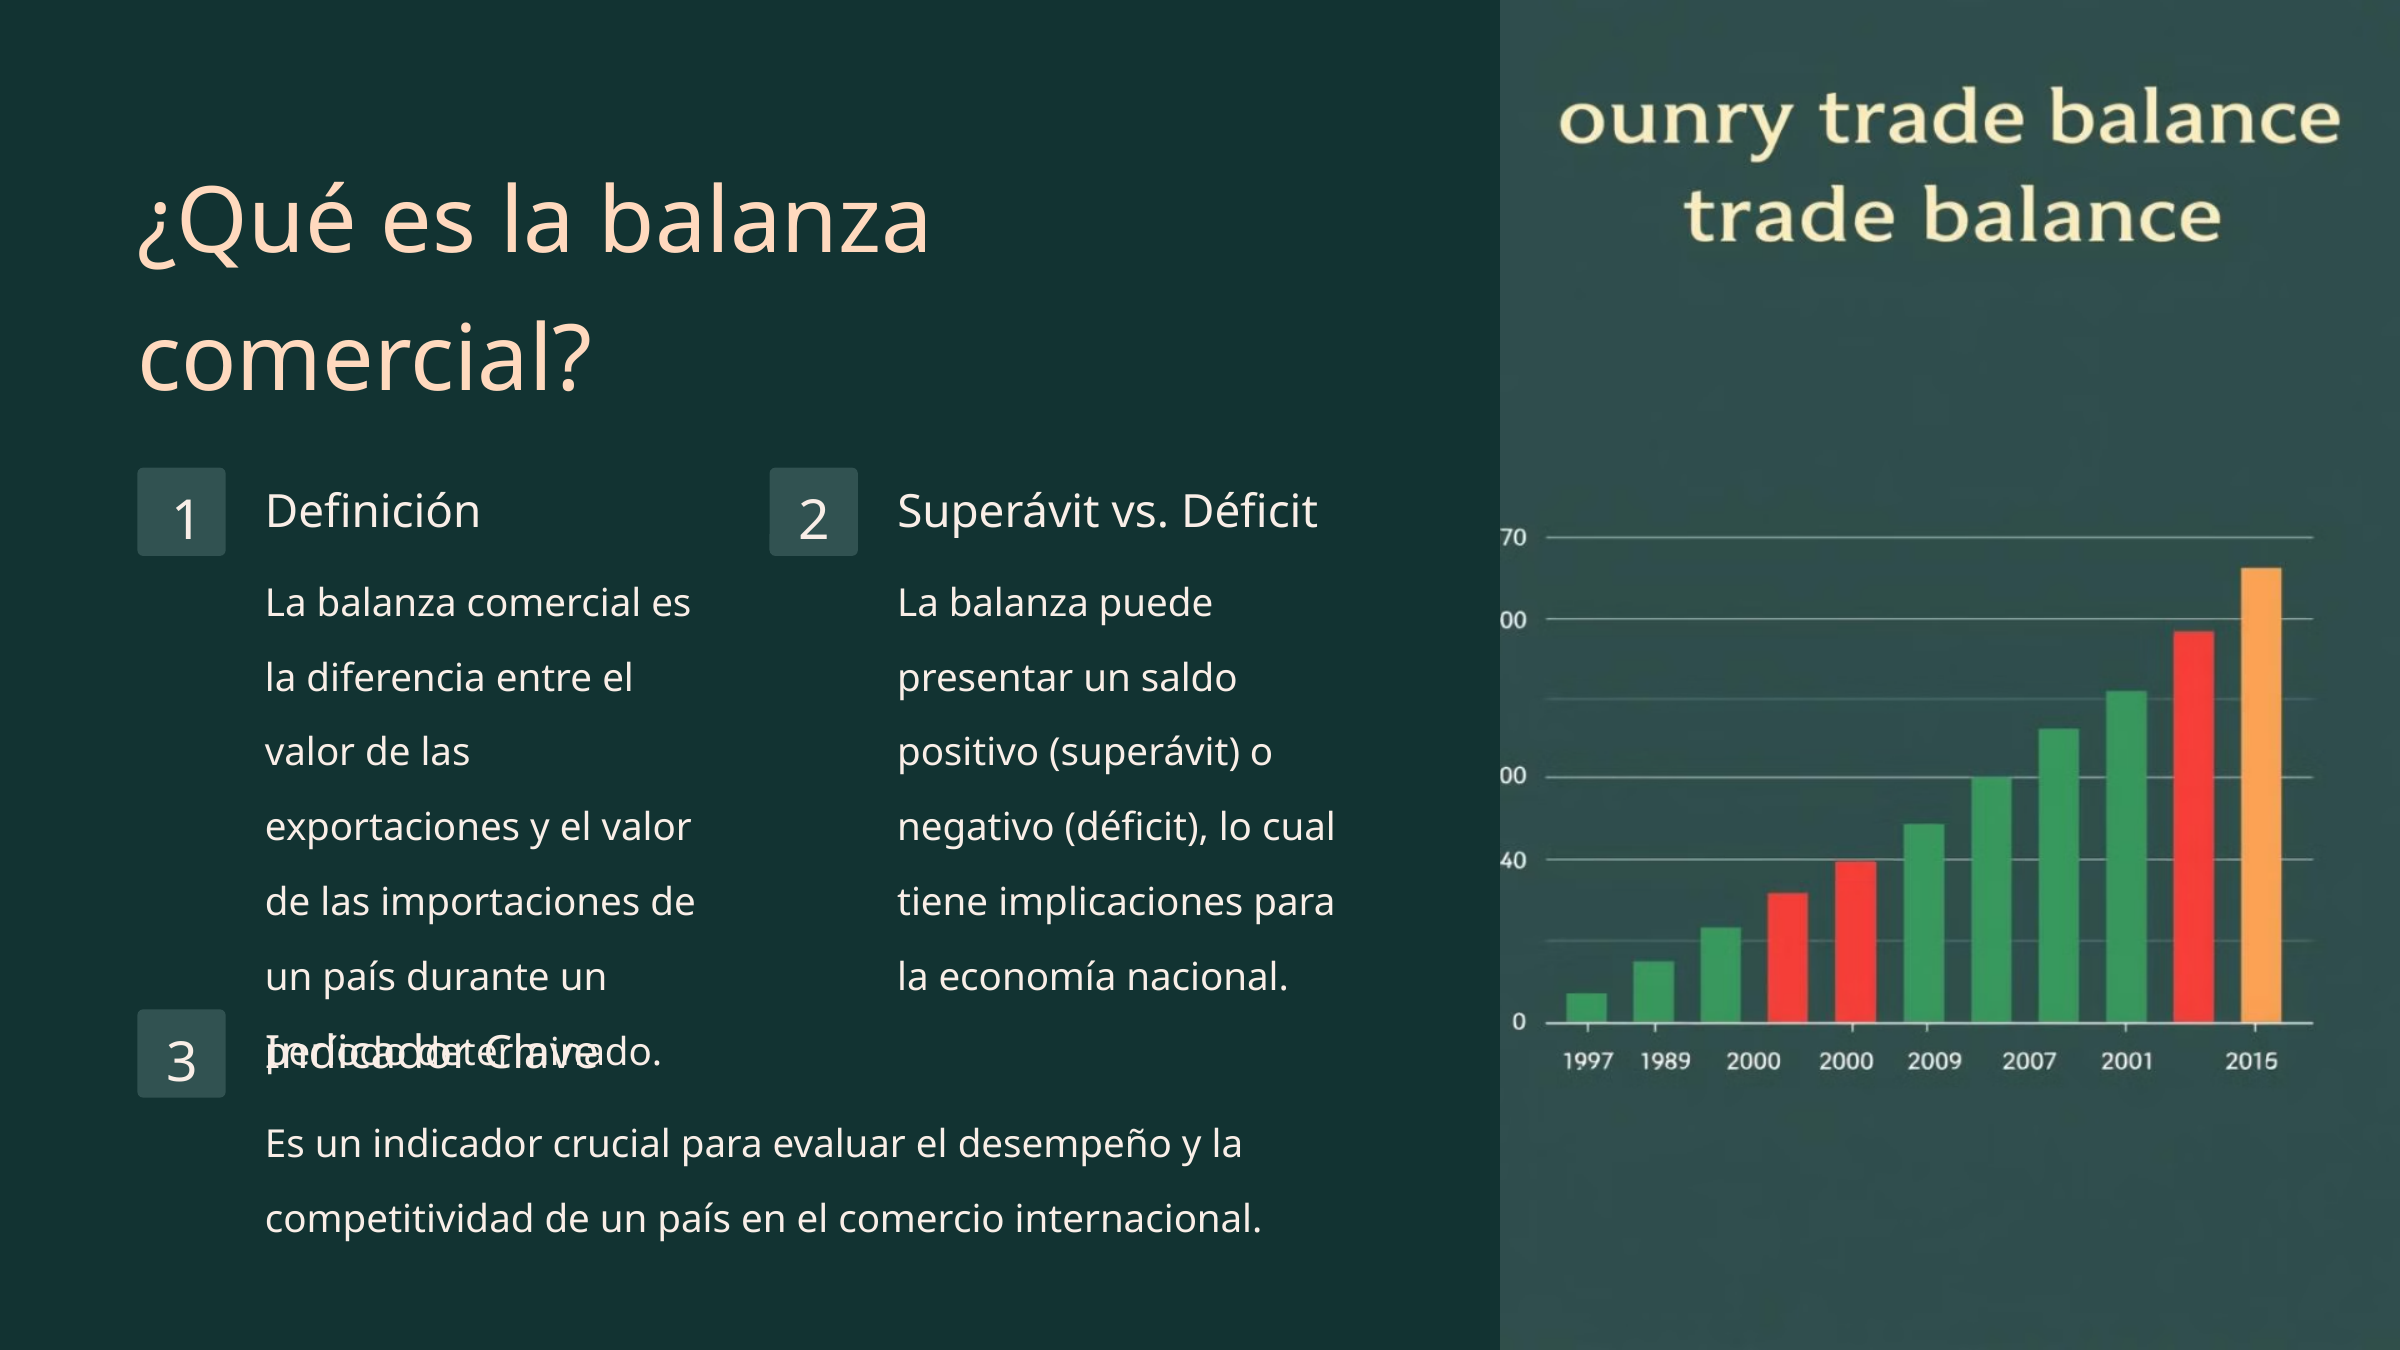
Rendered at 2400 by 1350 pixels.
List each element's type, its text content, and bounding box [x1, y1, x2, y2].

text_box Definición [265, 467, 727, 526]
text_box 1 [171, 484, 192, 540]
text_box [137, 1009, 226, 1098]
text_box La balanza puede presentar un saldo positivo (superávit) o negativo (déficit), lo cual tiene implicaciones para la economía nacional. [897, 548, 1363, 926]
text_box Superávit vs. Déficit [897, 467, 1360, 526]
text_box [137, 467, 226, 556]
text_box [769, 467, 858, 556]
text_box ¿Qué es la balanza comercial? [137, 133, 1363, 365]
picture [1499, 0, 2400, 1350]
text_box 2 [798, 484, 829, 540]
text_box 3 [166, 1025, 197, 1082]
text_box Es un indicador crucial para evaluar el desempeño y la competitividad de un país en el comercio internacional. [265, 1090, 1363, 1217]
text_box La balanza comercial es la diferencia entre el valor de las exportaciones y el valor de las importaciones de un país durante un período determinado. [264, 548, 731, 926]
text_box Indicador Clave [265, 1009, 727, 1068]
